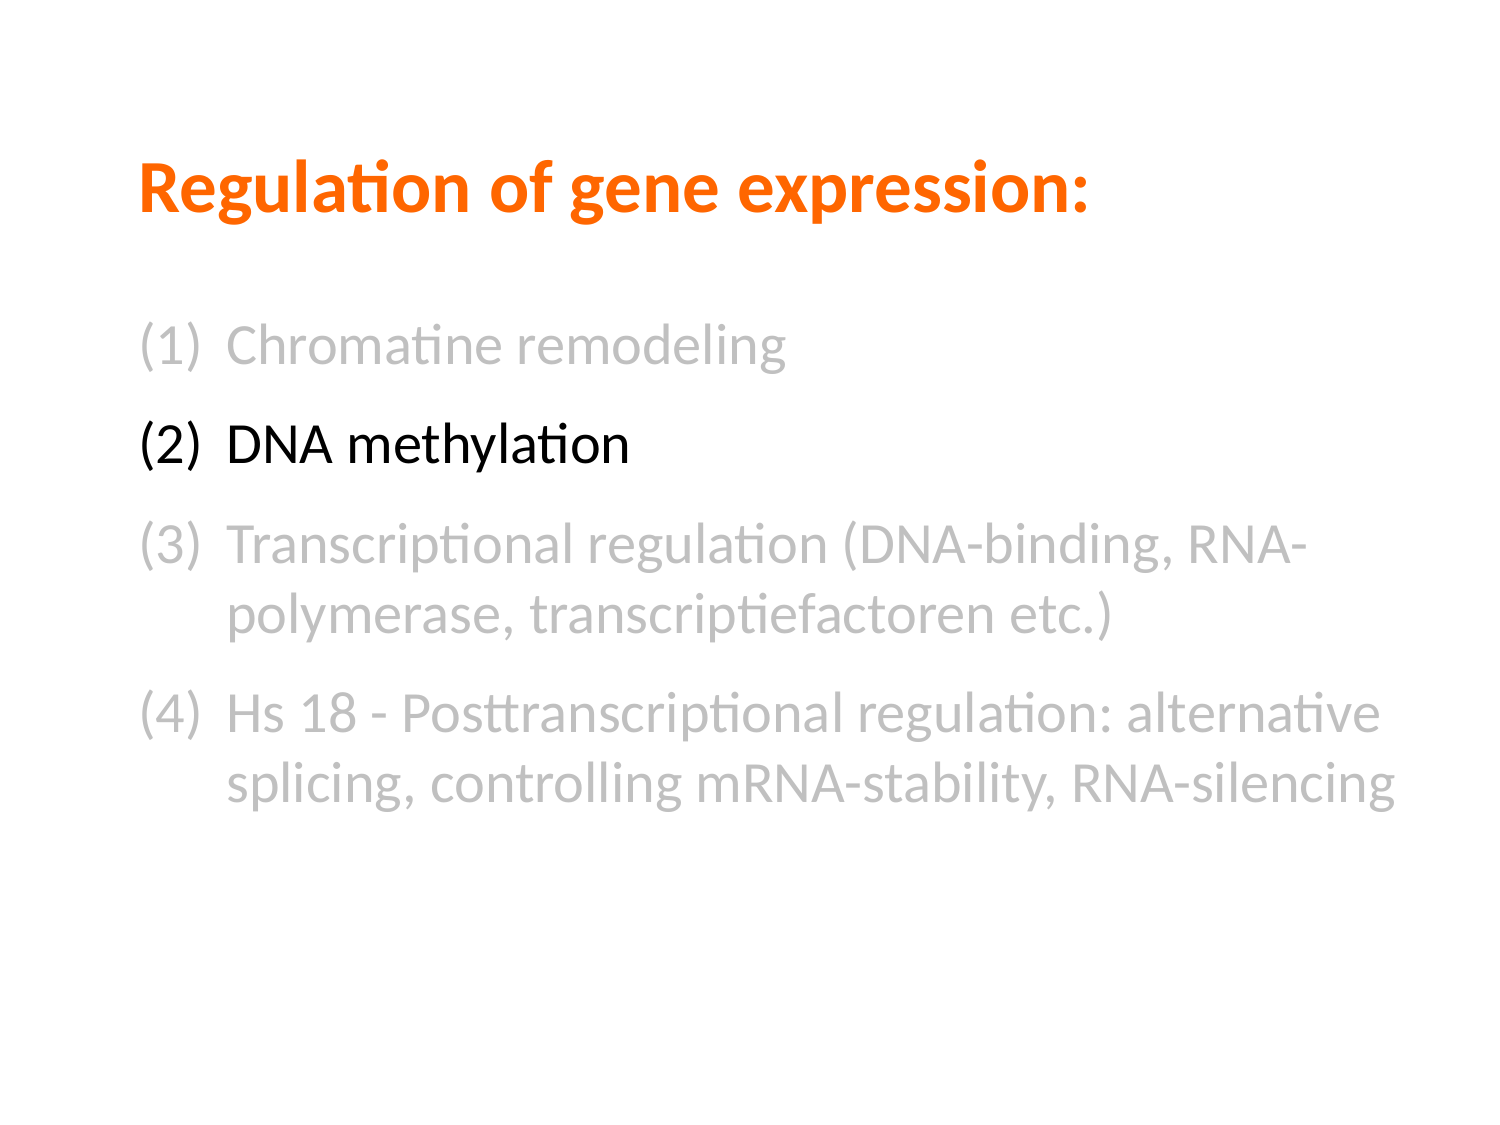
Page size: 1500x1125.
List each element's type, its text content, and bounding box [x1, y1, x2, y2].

text_box Regulation of gene expression: Chromatine remodeling DNA methylation Transcriptional regulation (DNA-binding, RNA-polymerase, transcriptiefactoren etc.) Hs 18 - Posttranscriptional regulation: alternative splicing, controlling mRNA-stability, RNA-silencing [123, 130, 1430, 921]
